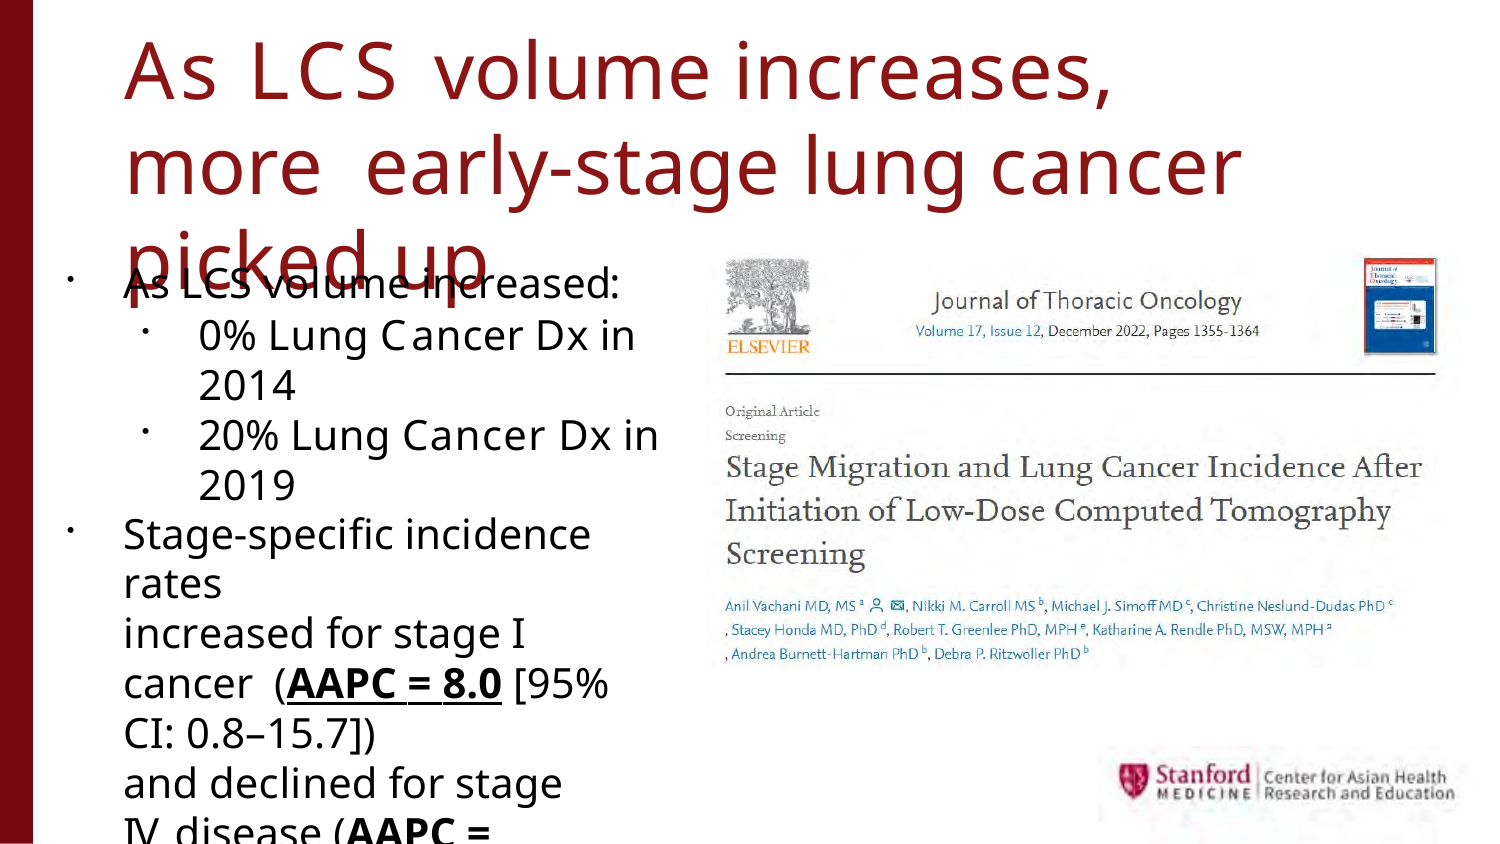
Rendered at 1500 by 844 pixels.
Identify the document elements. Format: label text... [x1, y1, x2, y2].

picture [705, 252, 1462, 668]
title As LCS volume increases, more early-stage lung cancer picked up [122, 18, 1310, 306]
picture [1098, 746, 1483, 844]
text_box As LCS volume increased: 0% Lung Cancer Dx in 2014 20% Lung Cancer Dx in 2019 Stage-specific incidence rates increased for stage I cancer (AAPC = 8.0 [95% CI: 0.8–15.7]) and declined for stage IV disease (AAPC = −6.0 [95% CI: −11.2 to −0.5]) [64, 254, 660, 844]
